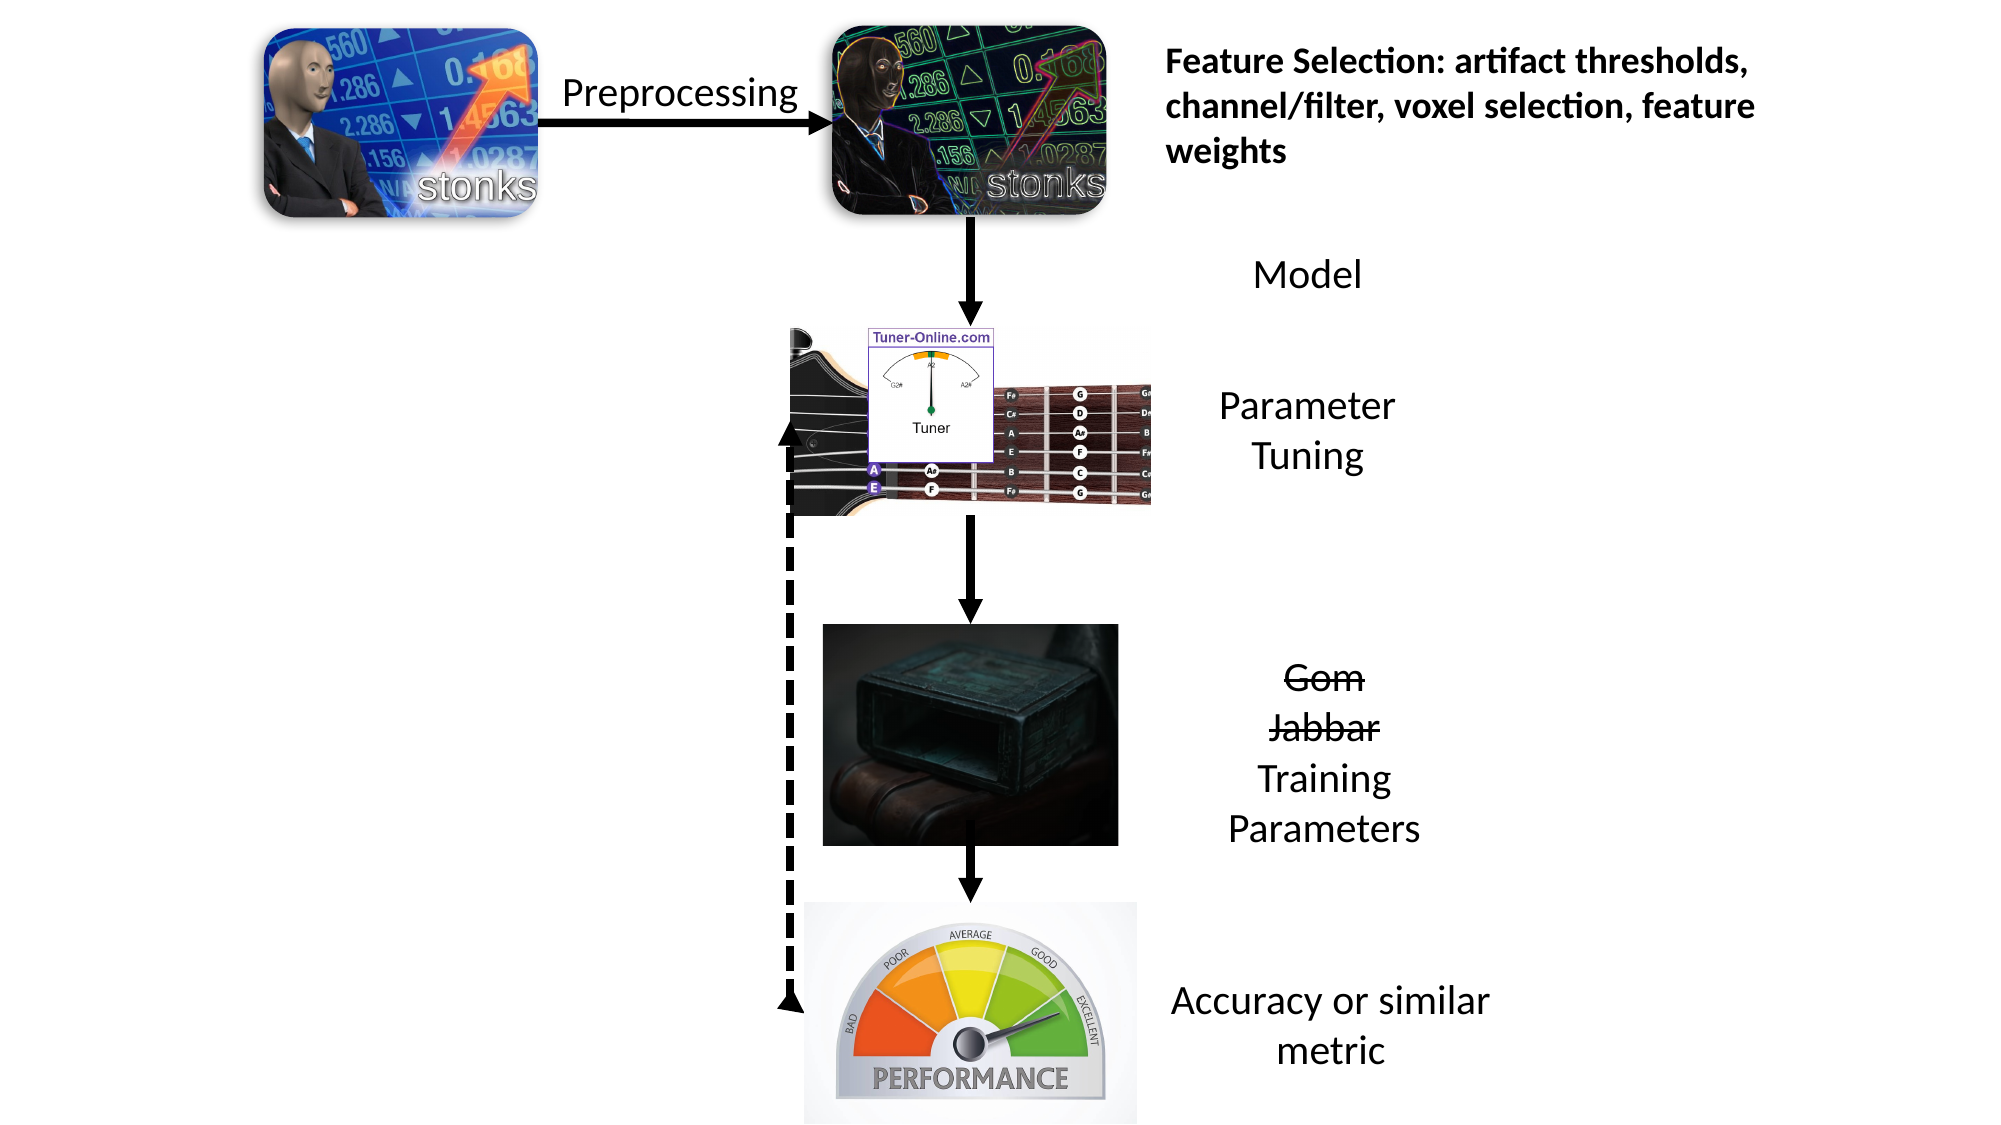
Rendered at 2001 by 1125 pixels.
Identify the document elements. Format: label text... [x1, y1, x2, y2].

picture [790, 326, 1151, 516]
text_box Parameter Tuning [1196, 370, 1419, 486]
text_box Preprocessing [538, 57, 819, 122]
picture [832, 25, 1107, 215]
text_box Accuracy or similar metric [1137, 965, 1526, 1081]
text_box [790, 420, 805, 1014]
picture [263, 28, 538, 218]
text_box Feature Selection: artifact thresholds, channel/filter, voxel selection, feature weights [1150, 28, 1895, 224]
text_box Gom Jabbar Training Parameters [1196, 642, 1453, 858]
picture [804, 902, 1137, 1125]
text_box Model [1196, 239, 1419, 304]
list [822, 623, 1119, 846]
